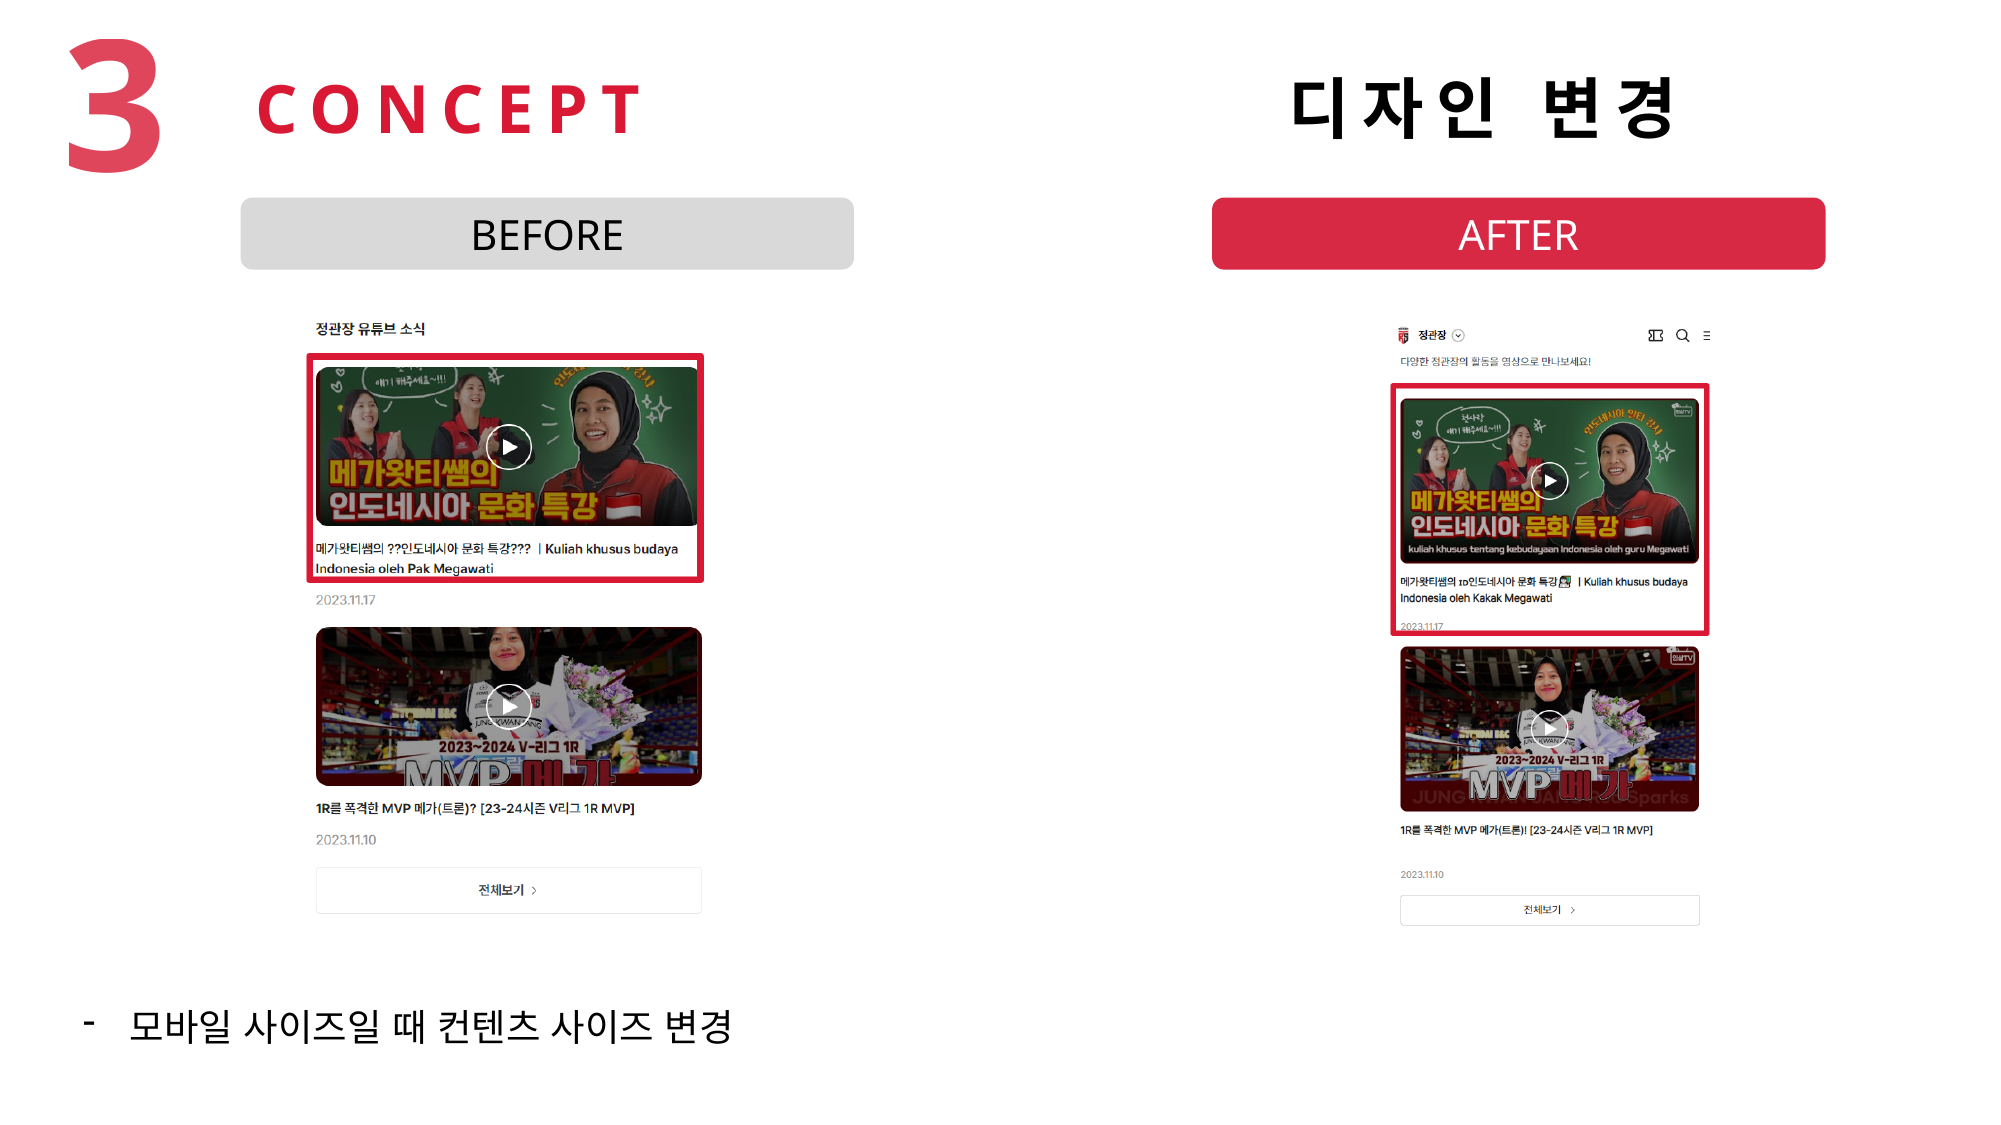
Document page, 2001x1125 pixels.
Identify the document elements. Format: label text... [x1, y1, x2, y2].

text_box 3 [47, 0, 242, 216]
text_box CONCEPT [242, 0, 711, 200]
picture [1386, 317, 1710, 938]
text_box 모바일 사이즈일 때 컨텐츠 사이즈 변경 [68, 996, 1200, 1056]
text_box 디자인 변경 [1054, 53, 1943, 170]
text_box BEFORE [239, 196, 856, 271]
picture [302, 300, 711, 938]
text_box AFTER [1211, 196, 1827, 271]
